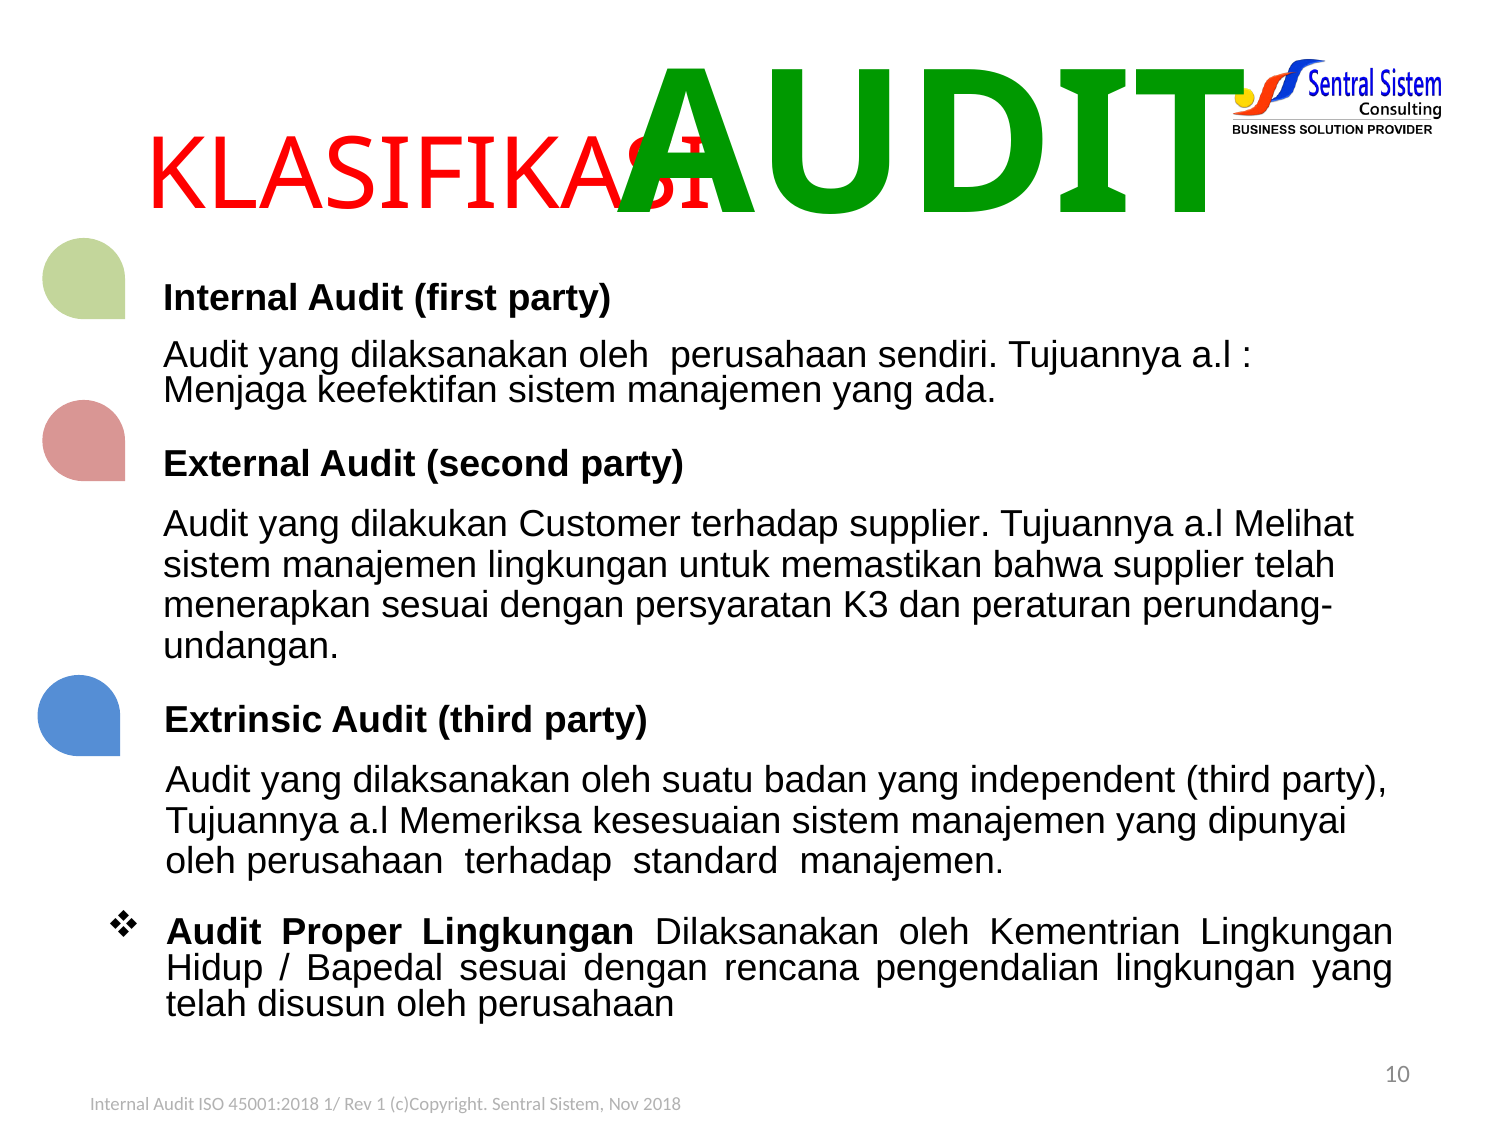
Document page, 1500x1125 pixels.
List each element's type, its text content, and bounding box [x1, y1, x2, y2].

text_box audit [602, 4, 1264, 260]
slide_number 10 [1074, 1042, 1425, 1103]
text_box [40, 235, 128, 322]
text_box KLASIFIKASI [130, 101, 602, 237]
text_box [40, 397, 128, 484]
text_box Internal Audit (first party) Audit yang dilaksanakan oleh perusahaan sendiri. Tujuannya a.l : Menjaga keefektifan sistem manajemen yang ada. External Audit (second party) Audit yang dilakukan Customer terhadap supplier. Tujuannya a.l Melihat sistem manajemen lingkungan untuk memastikan bahwa supplier telah menerapkan sesuai dengan persyaratan K3 dan peraturan perundang-undangan. Extrinsic Audit (third party) Audit yang dilaksanakan oleh suatu badan yang independent (third party), Tujuannya a.l Memeriksa kesesuaian sistem manajemen yang dipunyai oleh perusahaan terhadap standard manajemen. Audit Proper Lingkungan Dilaksanakan oleh Kementrian Lingkungan Hidup / Bapedal sesuai dengan rencana pengendalian lingkungan yang telah disusun oleh perusahaan [92, 270, 1408, 1125]
picture [1231, 58, 1442, 134]
text_box [35, 672, 123, 759]
footer Internal Audit ISO 45001:2018 1/ Rev 1 (c)Copyright. Sentral Sistem, Nov 2018 [75, 1079, 988, 1125]
